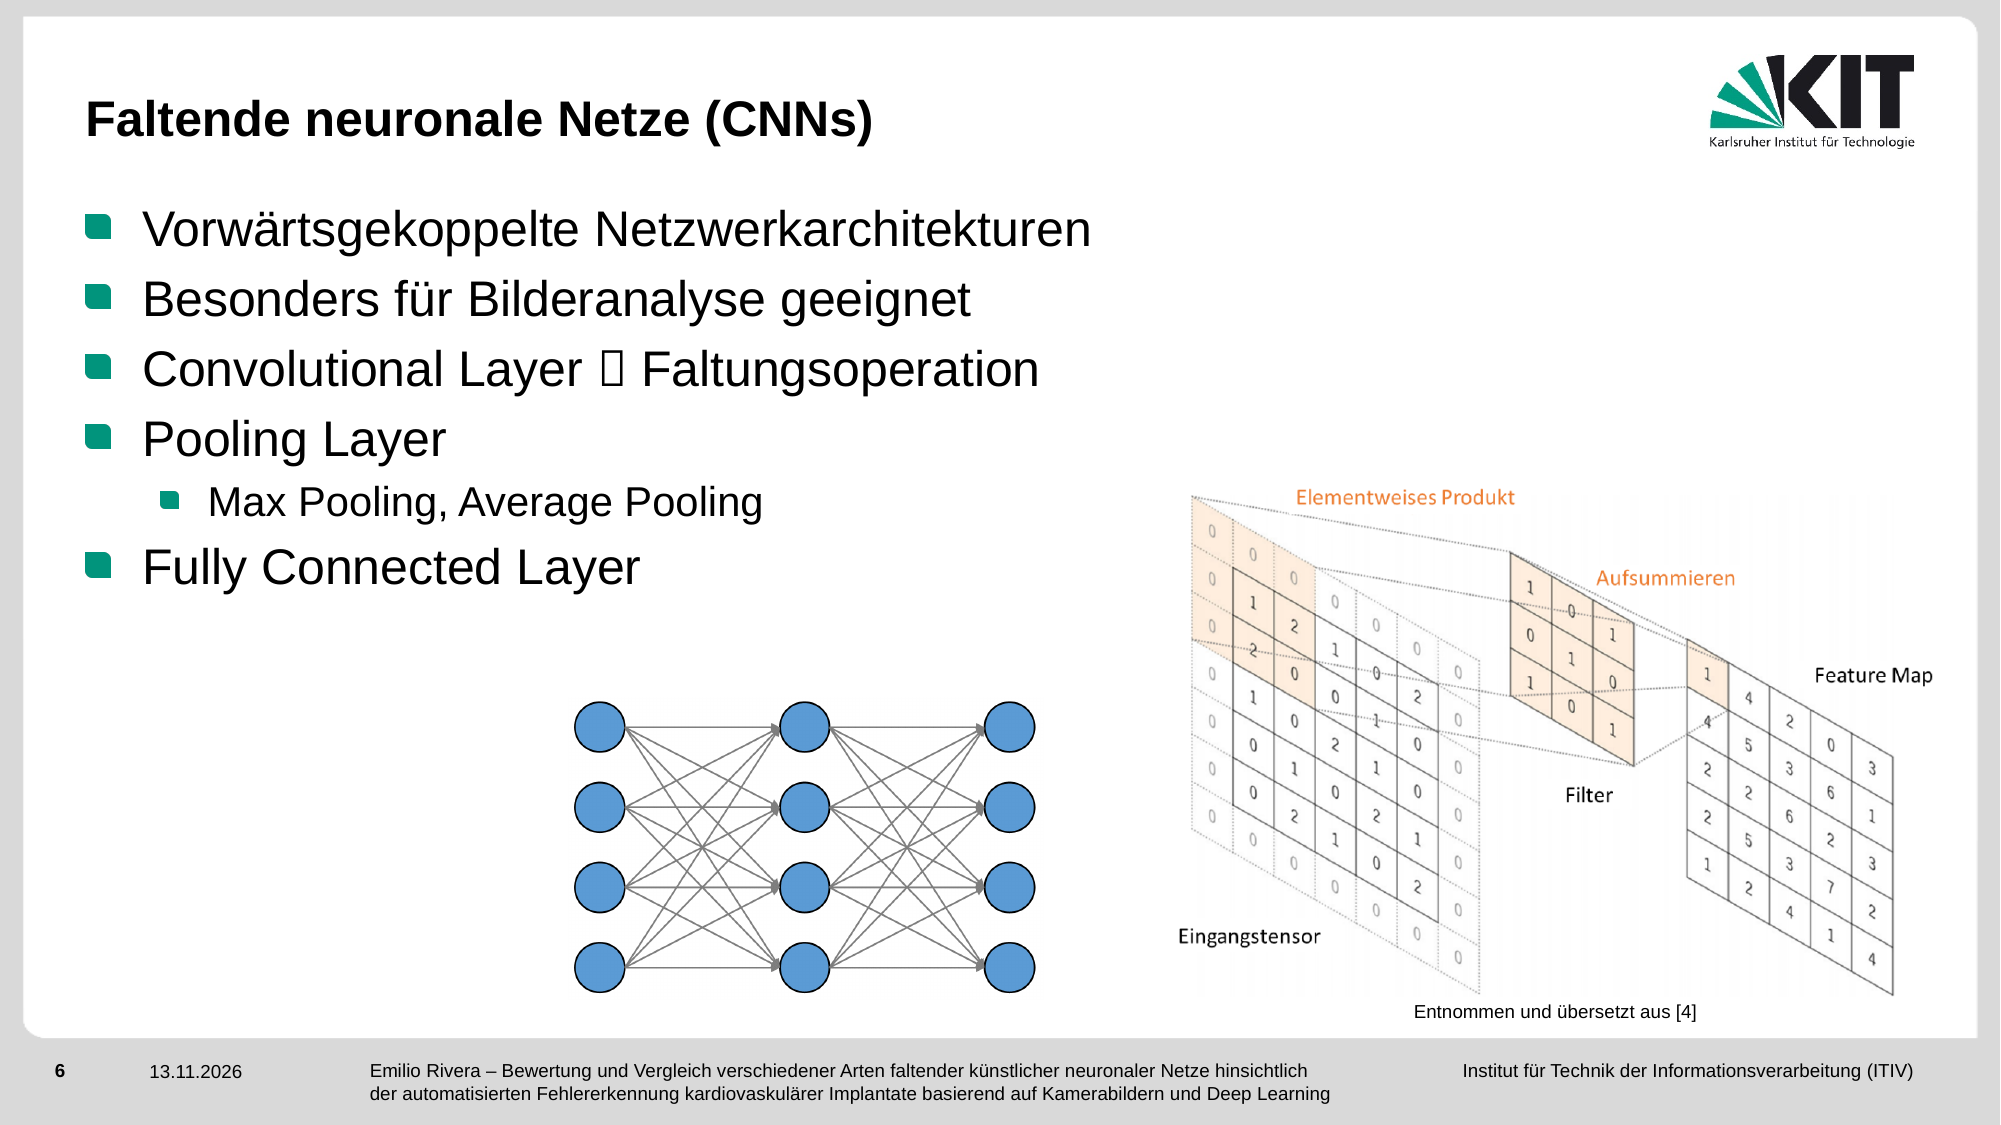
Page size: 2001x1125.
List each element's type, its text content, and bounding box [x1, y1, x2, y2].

list Vorwärtsgekoppelte Netzwerkarchitekturen Besonders für Bilderanalyse geeignet Convolutional Layer  Faltungsoperation Pooling Layer Max Pooling, Average Pooling Fully Connected Layer [85, 196, 1914, 1000]
footer Emilio Rivera – Bewertung und Vergleich verschiedener Arten faltender künstlicher neuronaler Netze hinsichtlich der automatisierten Fehlererkennung kardiovaskulärer Implantate basierend auf Kamerabildern und Deep Learning [369, 1058, 1331, 1119]
text_box Entnommen und übersetzt aus [4] [1406, 1008, 1704, 1031]
title Faltende neuronale Netze (CNNs) [85, 54, 1598, 147]
picture [0, 0, 2000, 1125]
